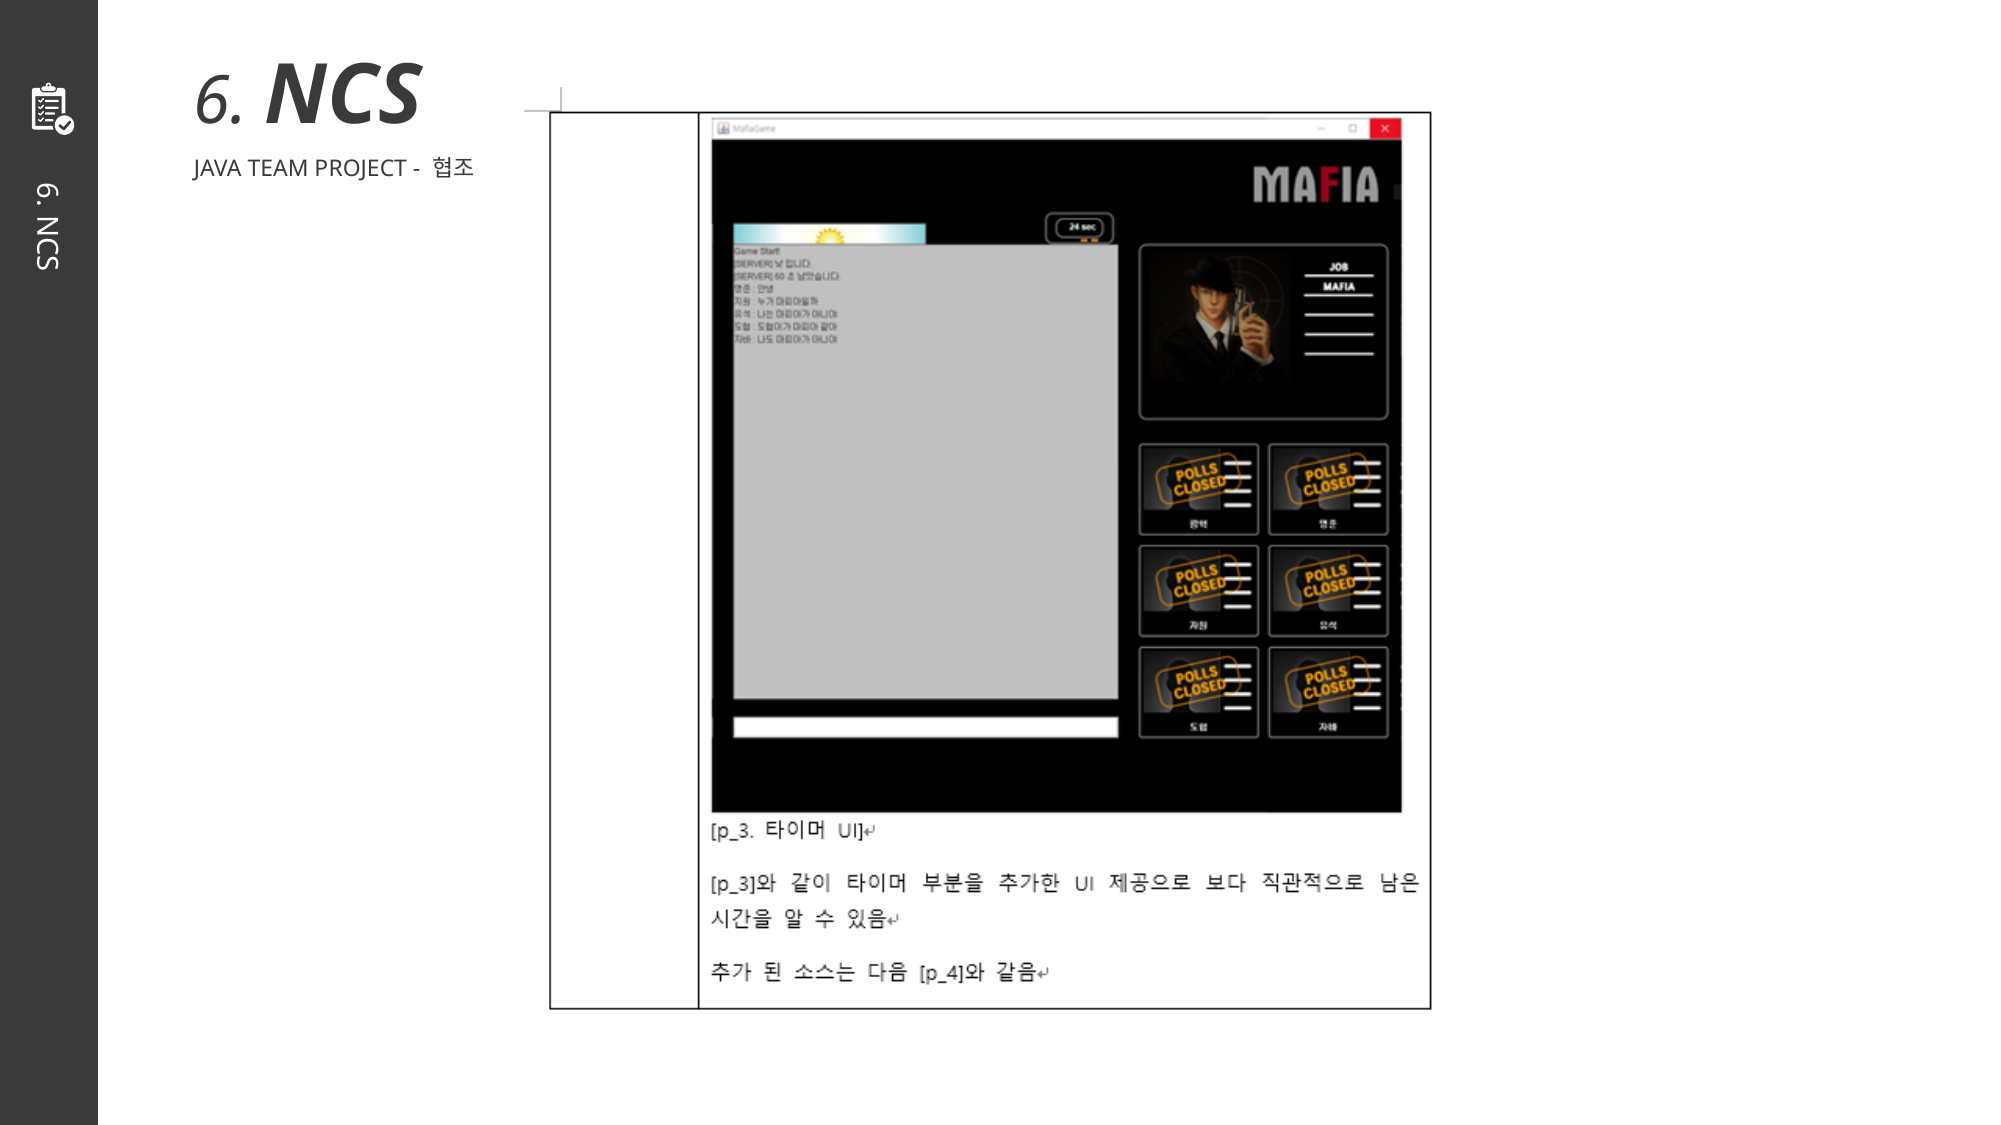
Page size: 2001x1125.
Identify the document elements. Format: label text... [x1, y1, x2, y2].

picture [523, 87, 1477, 1038]
text_box 6. NCS [0, 0, 99, 1125]
text_box [31, 82, 66, 130]
text_box [54, 115, 75, 135]
text_box 6. NCS JAVA TEAM PROJECT - 협조 [193, 1, 1384, 220]
